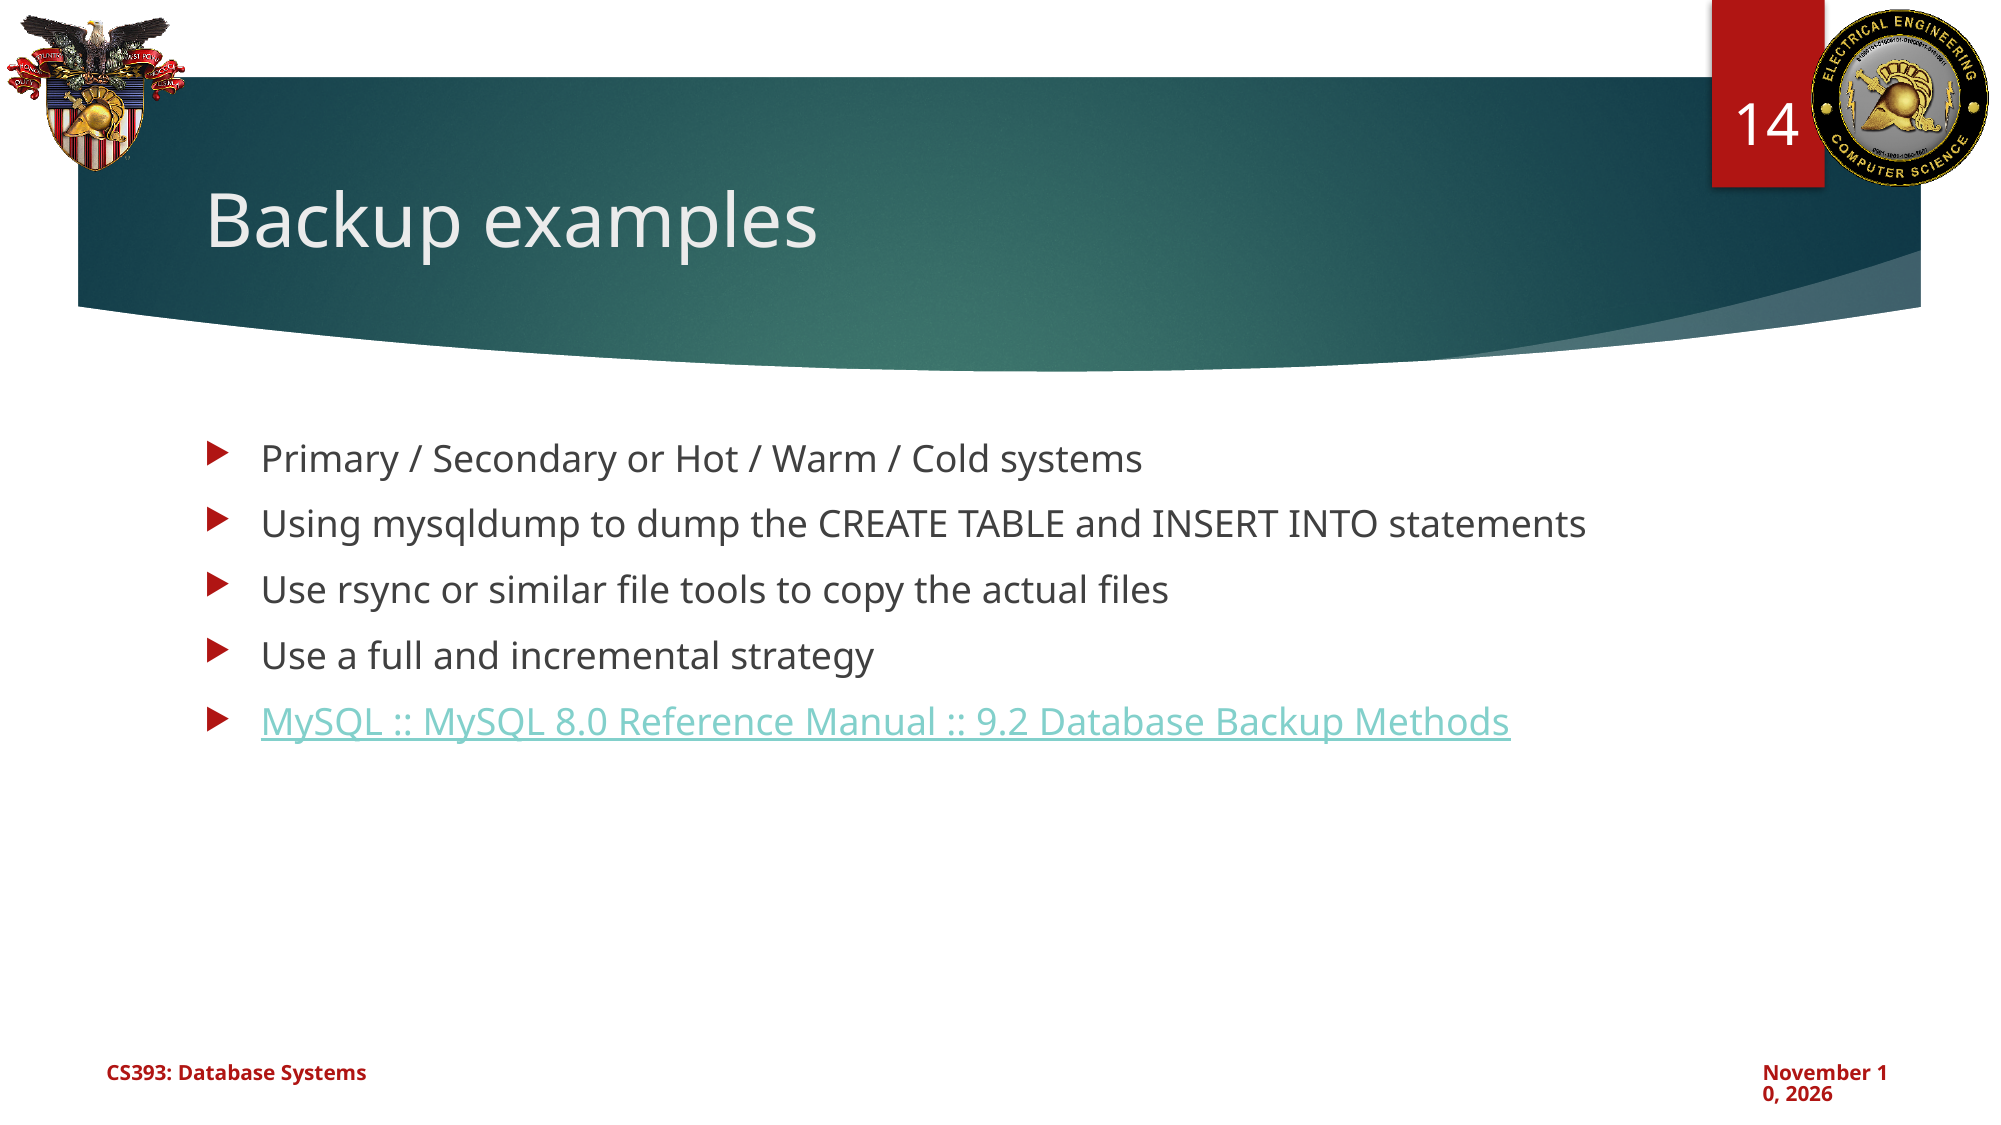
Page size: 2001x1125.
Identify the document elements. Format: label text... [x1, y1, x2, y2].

picture [7, 3, 185, 184]
picture [1809, 7, 1990, 188]
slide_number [1747, 1048, 1910, 1099]
slide_number 14 [1698, 48, 1836, 175]
list Primary / Secondary or Hot / Warm / Cold systems Using mysqldump to dump the CREATE TABLE and INSERT INTO statements Use rsync or similar file tools to copy the actual files Use a full and incremental strategy MySQL :: MySQL 8.0 Reference Manual :: 9.2 Database Backup Methods [189, 427, 1638, 988]
title Backup examples [189, 159, 1638, 276]
footer CS393: Database Systems [91, 1048, 726, 1100]
